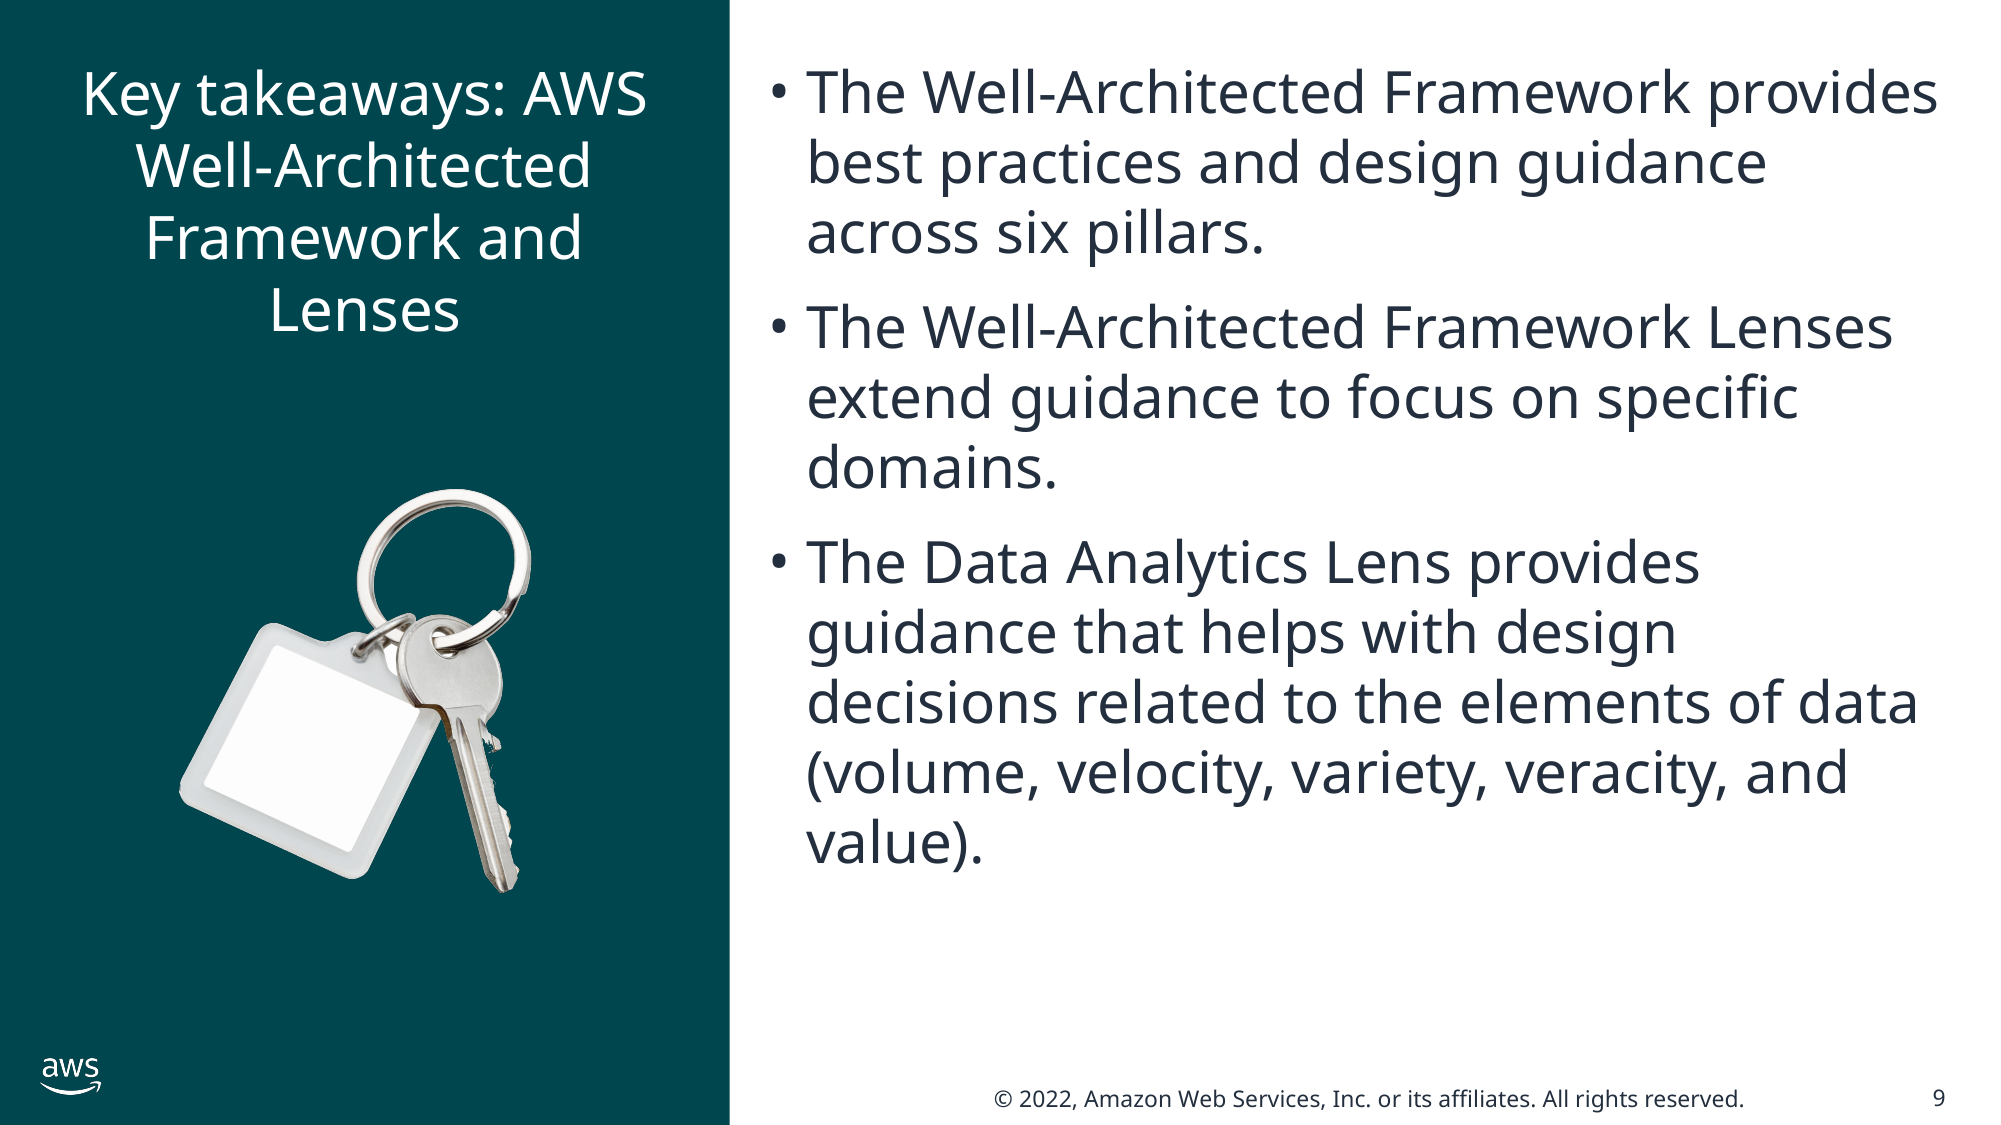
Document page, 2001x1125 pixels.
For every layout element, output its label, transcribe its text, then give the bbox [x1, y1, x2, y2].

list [158, 474, 571, 925]
title Key takeaways: AWS Well-Architected Framework and Lenses [39, 47, 690, 355]
slide_number 9 [1881, 1077, 1961, 1121]
list The Well-Architected Framework provides best practices and design guidance across six pillars. The Well-Architected Framework Lenses extend guidance to focus on specific domains. The Data Analytics Lens provides guidance that helps with design decisions related to the elements of data (volume, velocity, variety, veracity, and value). [753, 47, 1961, 1056]
picture [40, 1058, 101, 1095]
